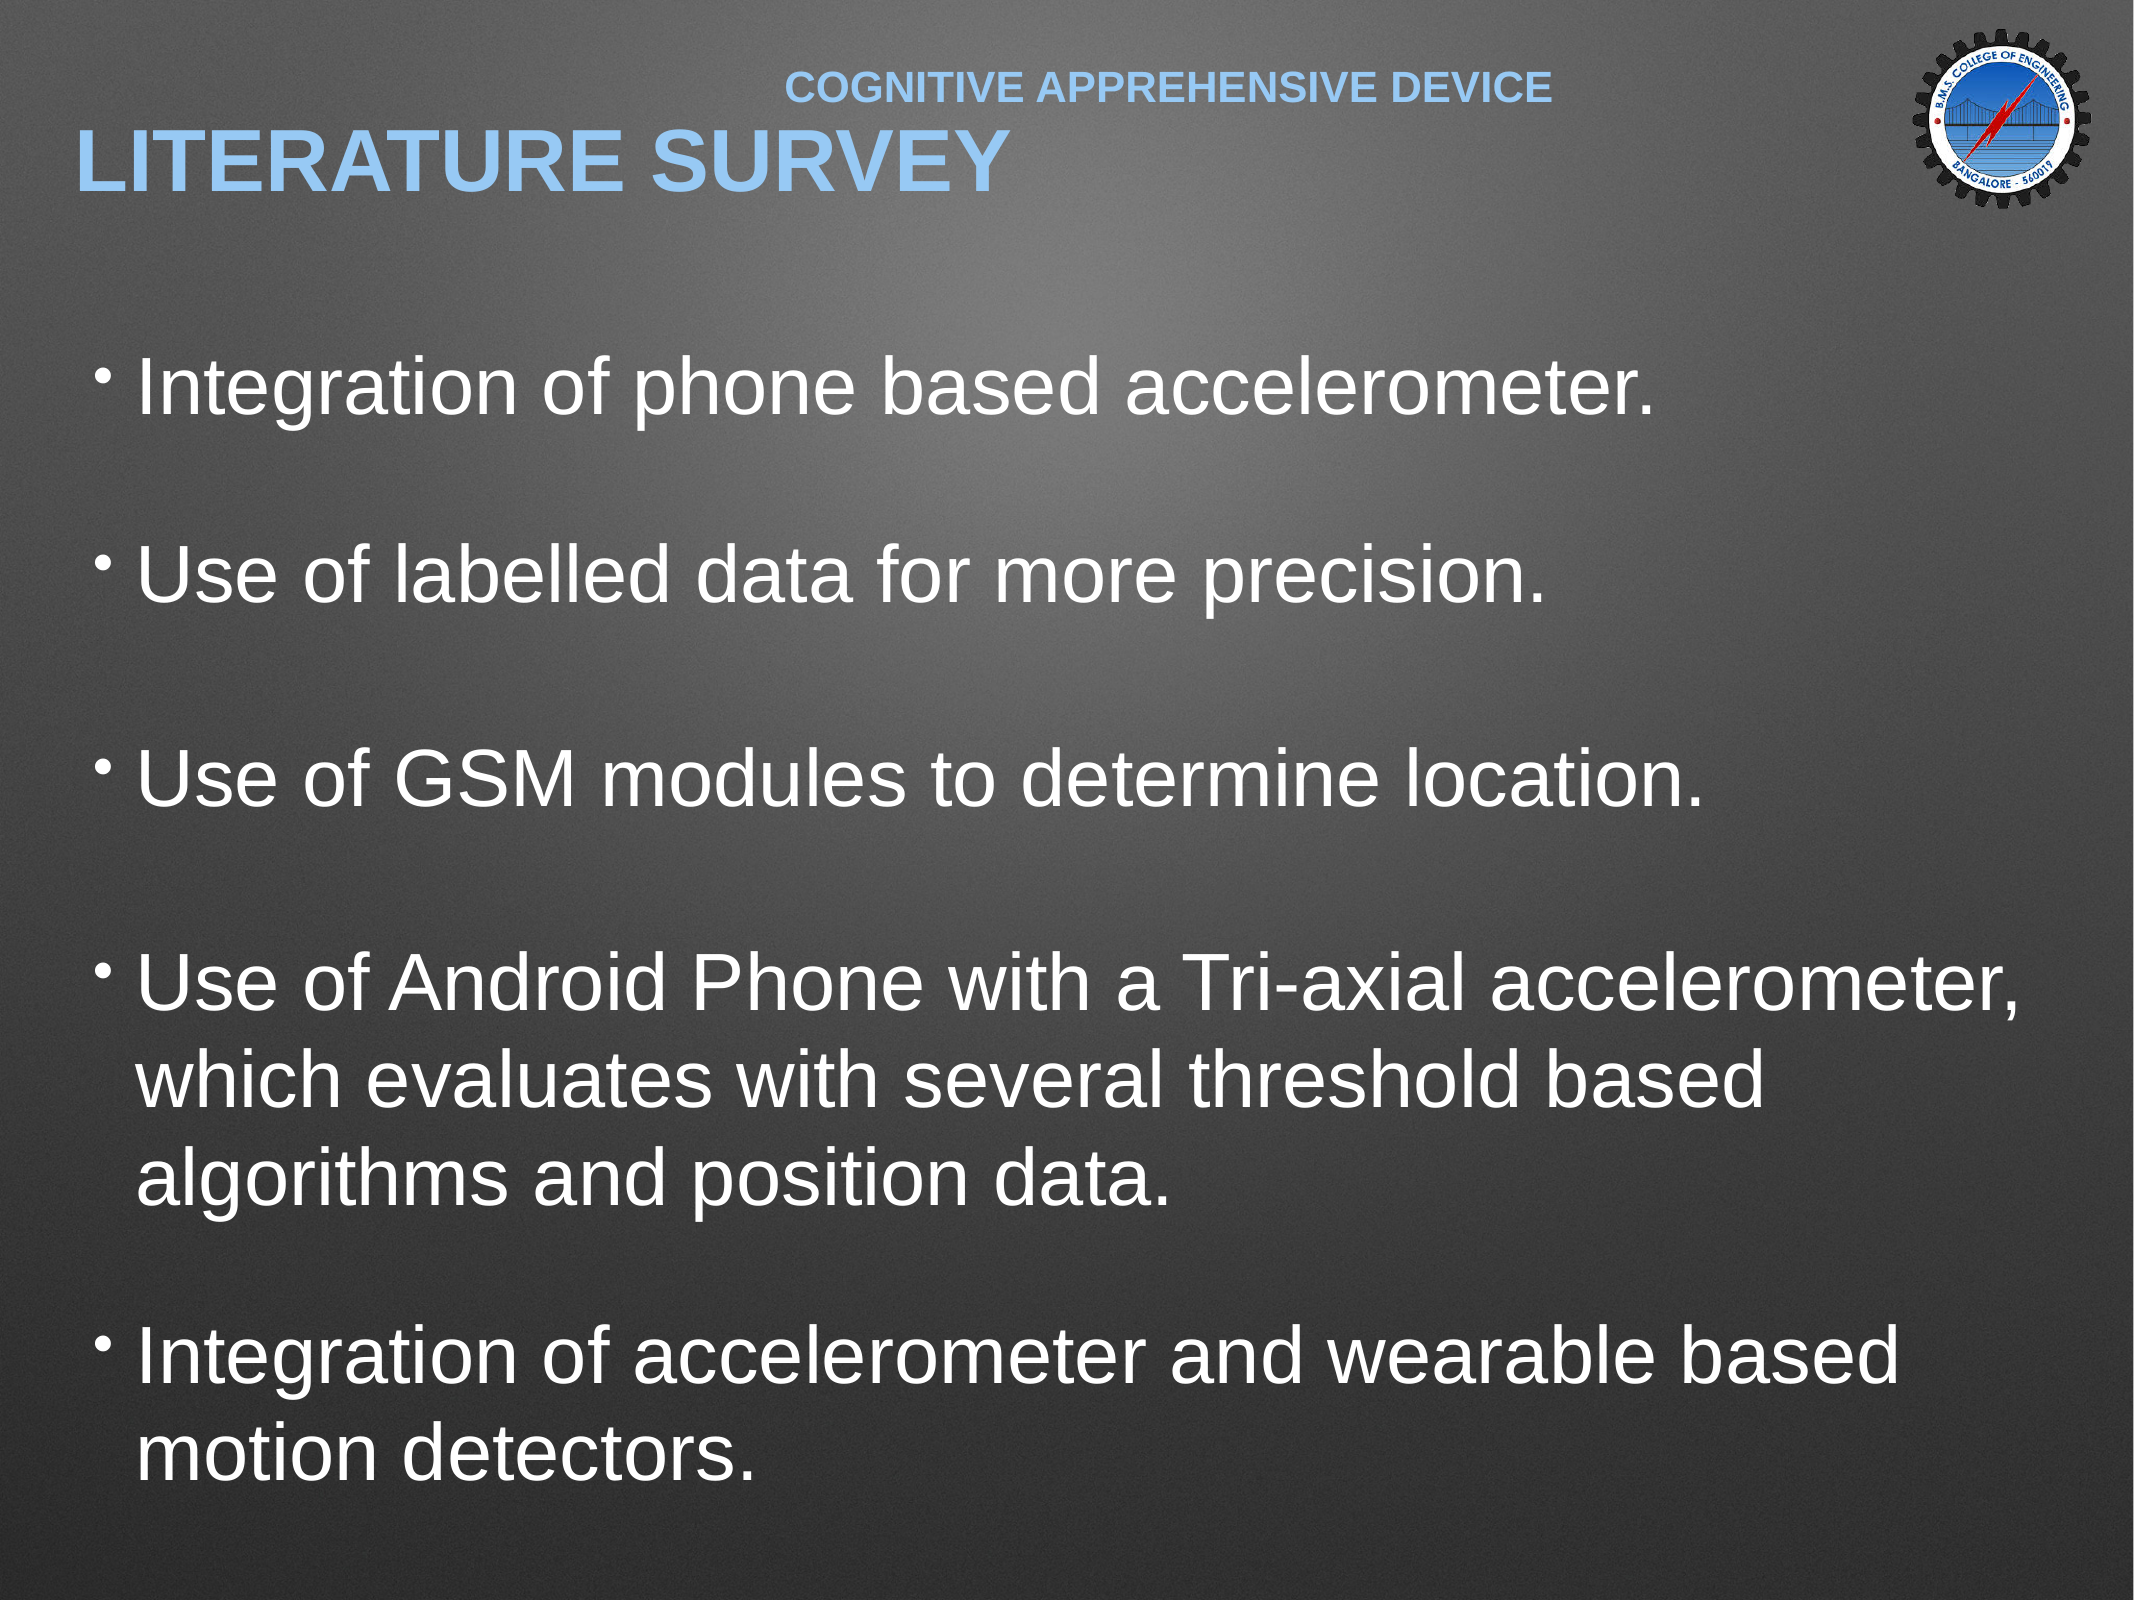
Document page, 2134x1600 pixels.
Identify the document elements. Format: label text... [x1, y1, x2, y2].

text_box Use of labelled data for more precision. [84, 513, 2049, 628]
text_box COGNITIVE APPREHENSIVE DEVICE [591, 42, 1822, 120]
picture [0, 0, 2134, 1600]
text_box Use of GSM modules to determine location. [84, 716, 2049, 831]
text_box Use of Android Phone with a Tri-axial accelerometer, which evaluates with several threshold based algorithms and position data. [84, 920, 2049, 1230]
text_box Integration of phone based accelerometer. [84, 325, 2049, 440]
title LITERATURE SURVEY [57, 58, 1030, 253]
text_box Integration of accelerometer and wearable based motion detectors. [84, 1293, 2049, 1506]
